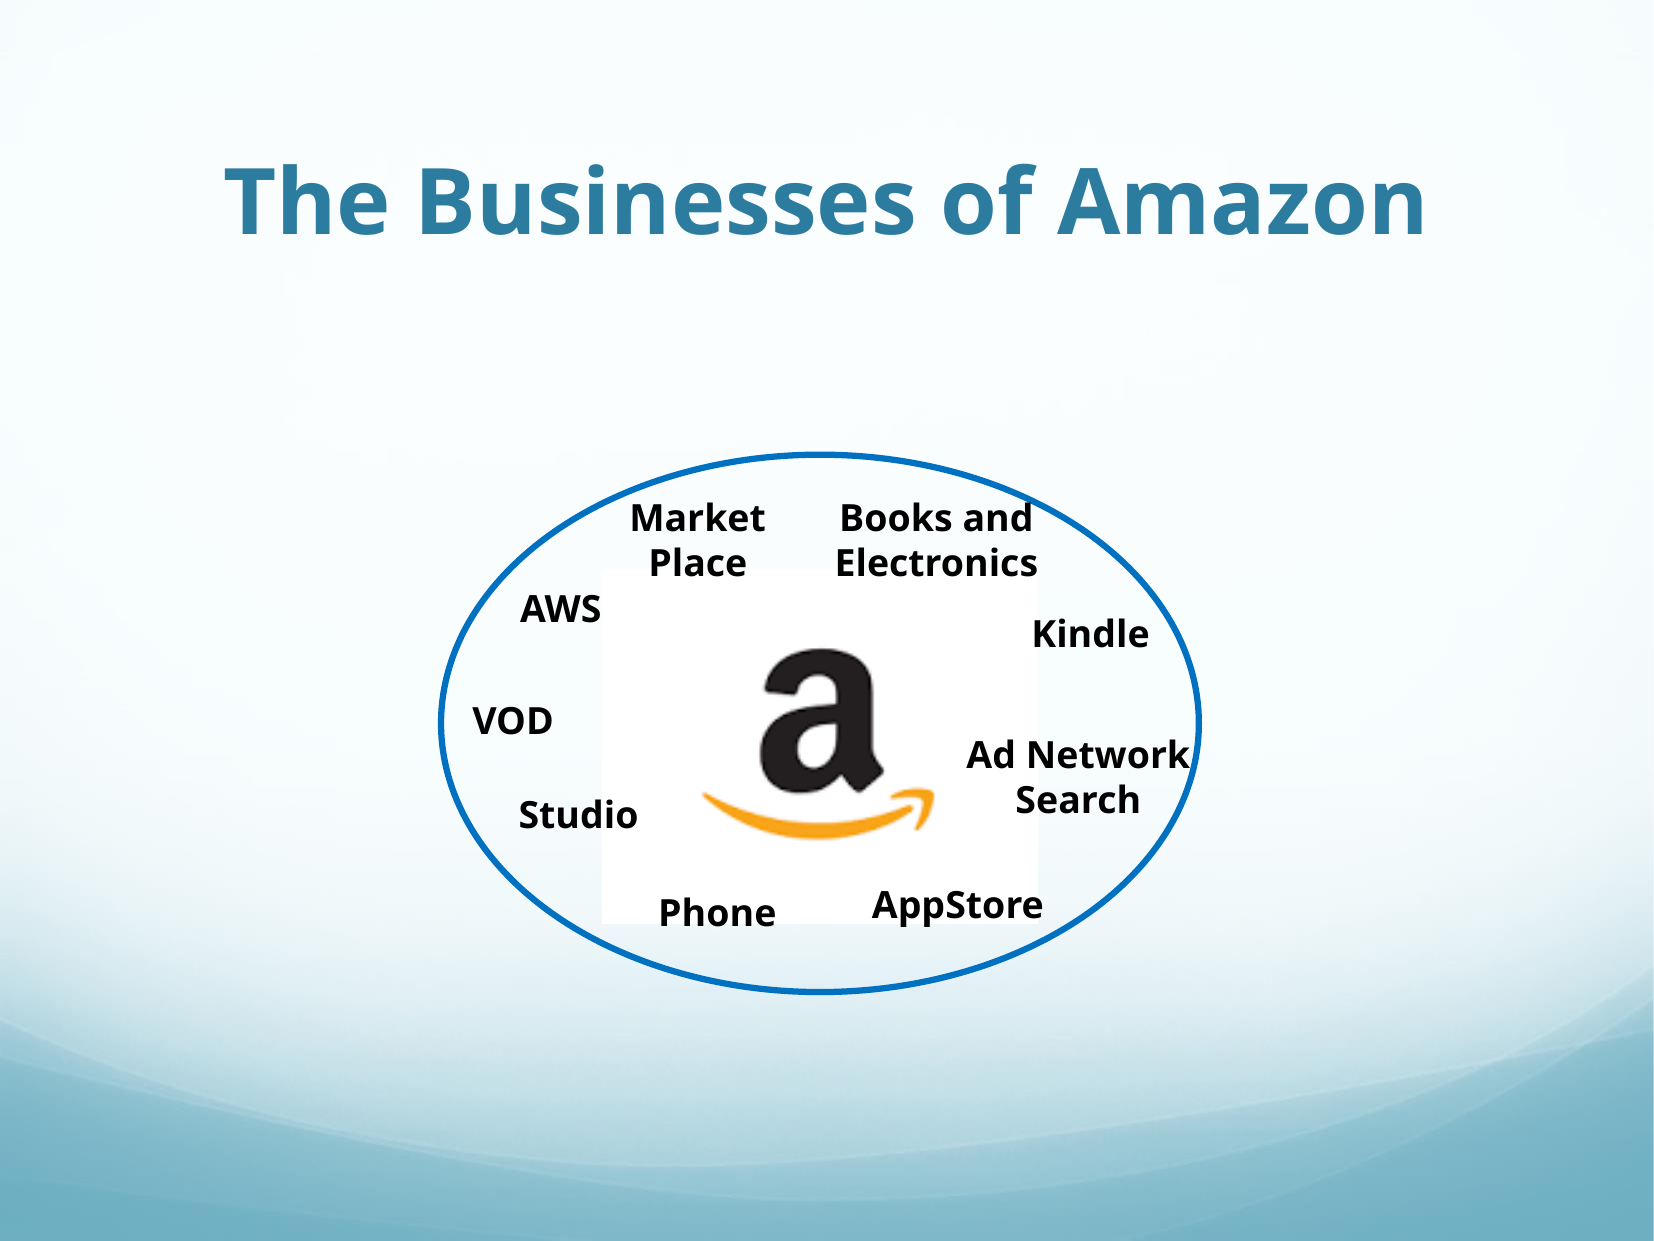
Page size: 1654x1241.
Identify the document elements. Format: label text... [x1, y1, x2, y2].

text_box Market Place [614, 486, 781, 566]
text_box Books and Electronics [819, 486, 1054, 591]
text_box Kindle [1049, 603, 1165, 663]
picture [0, 0, 1654, 1241]
text_box Studio [503, 783, 594, 844]
text_box Ad Network Search [1049, 723, 1206, 829]
text_box [636, 452, 1004, 566]
text_box AWS [505, 578, 594, 638]
title The Businesses of Amazon [99, 19, 1554, 262]
text_box [1049, 608, 1201, 723]
text_box VOD [457, 689, 569, 750]
text_box AppStore [1047, 873, 1059, 934]
text_box [438, 495, 1171, 995]
